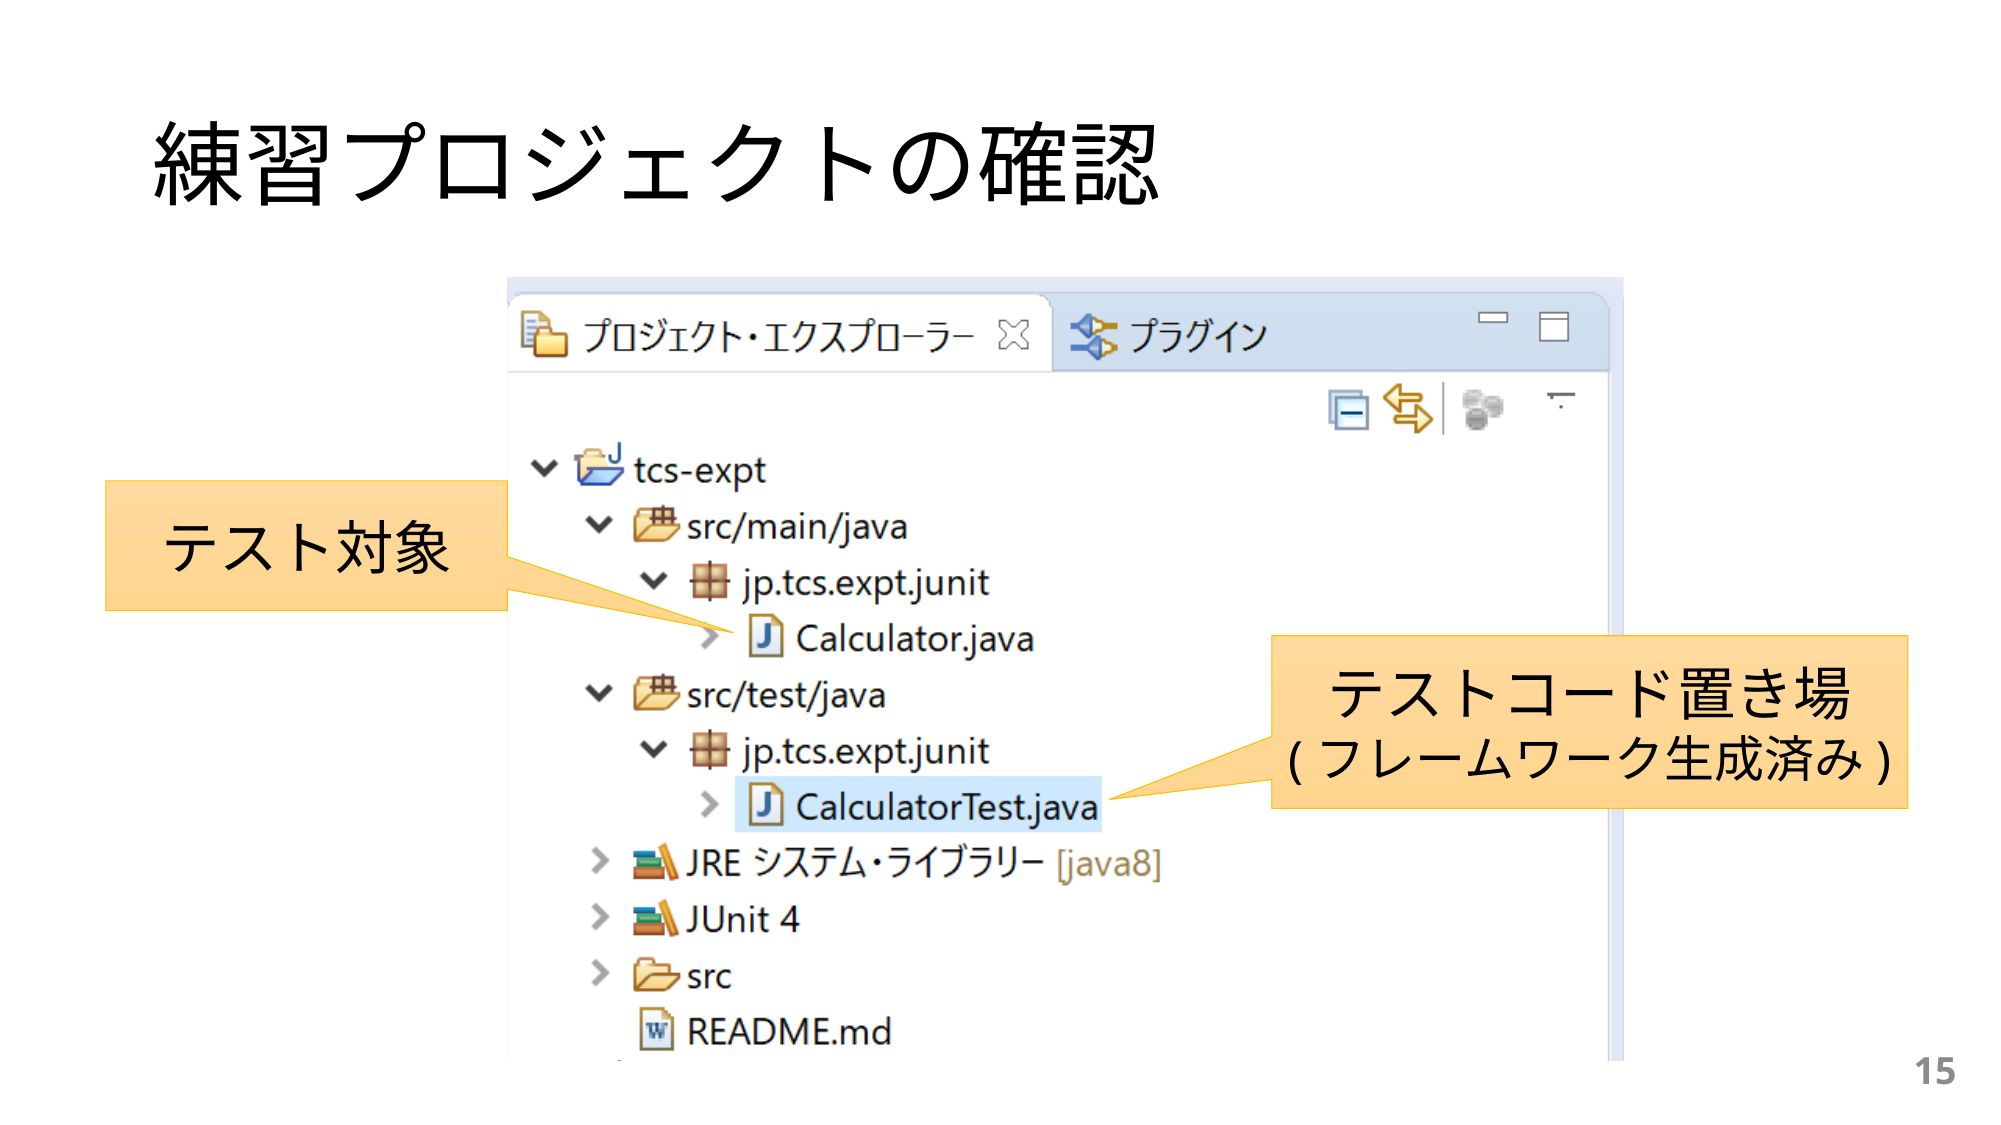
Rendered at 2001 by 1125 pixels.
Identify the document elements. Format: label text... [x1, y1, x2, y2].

text_box テストコード置き場 (フレームワーク生成済み) [1624, 635, 1909, 809]
slide_number 15 [1521, 1042, 1972, 1103]
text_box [507, 277, 1624, 1061]
text_box テスト対象 [105, 480, 507, 612]
title 練習プロジェクトの確認 [137, 59, 1863, 278]
